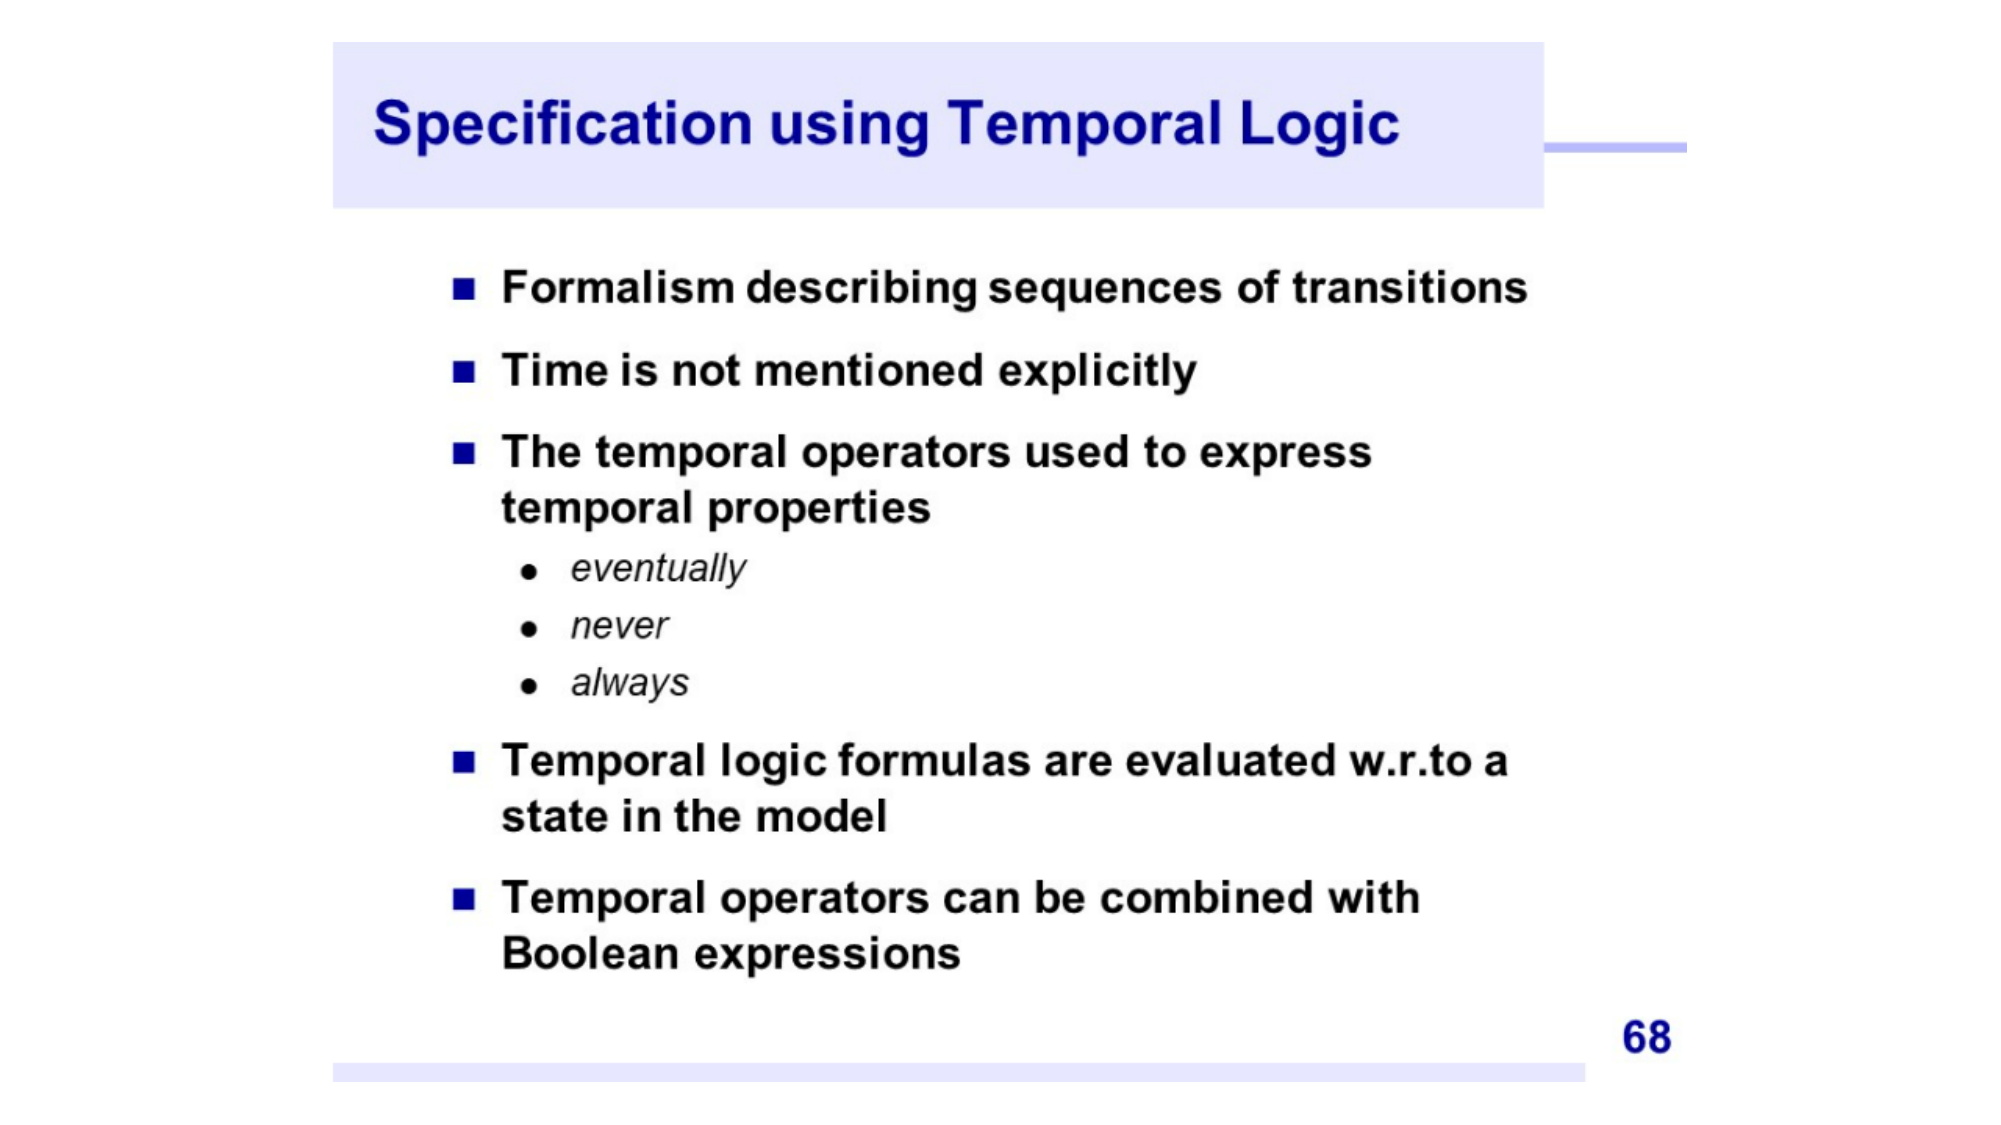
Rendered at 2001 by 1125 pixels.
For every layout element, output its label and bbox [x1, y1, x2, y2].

picture [313, 42, 1687, 1083]
